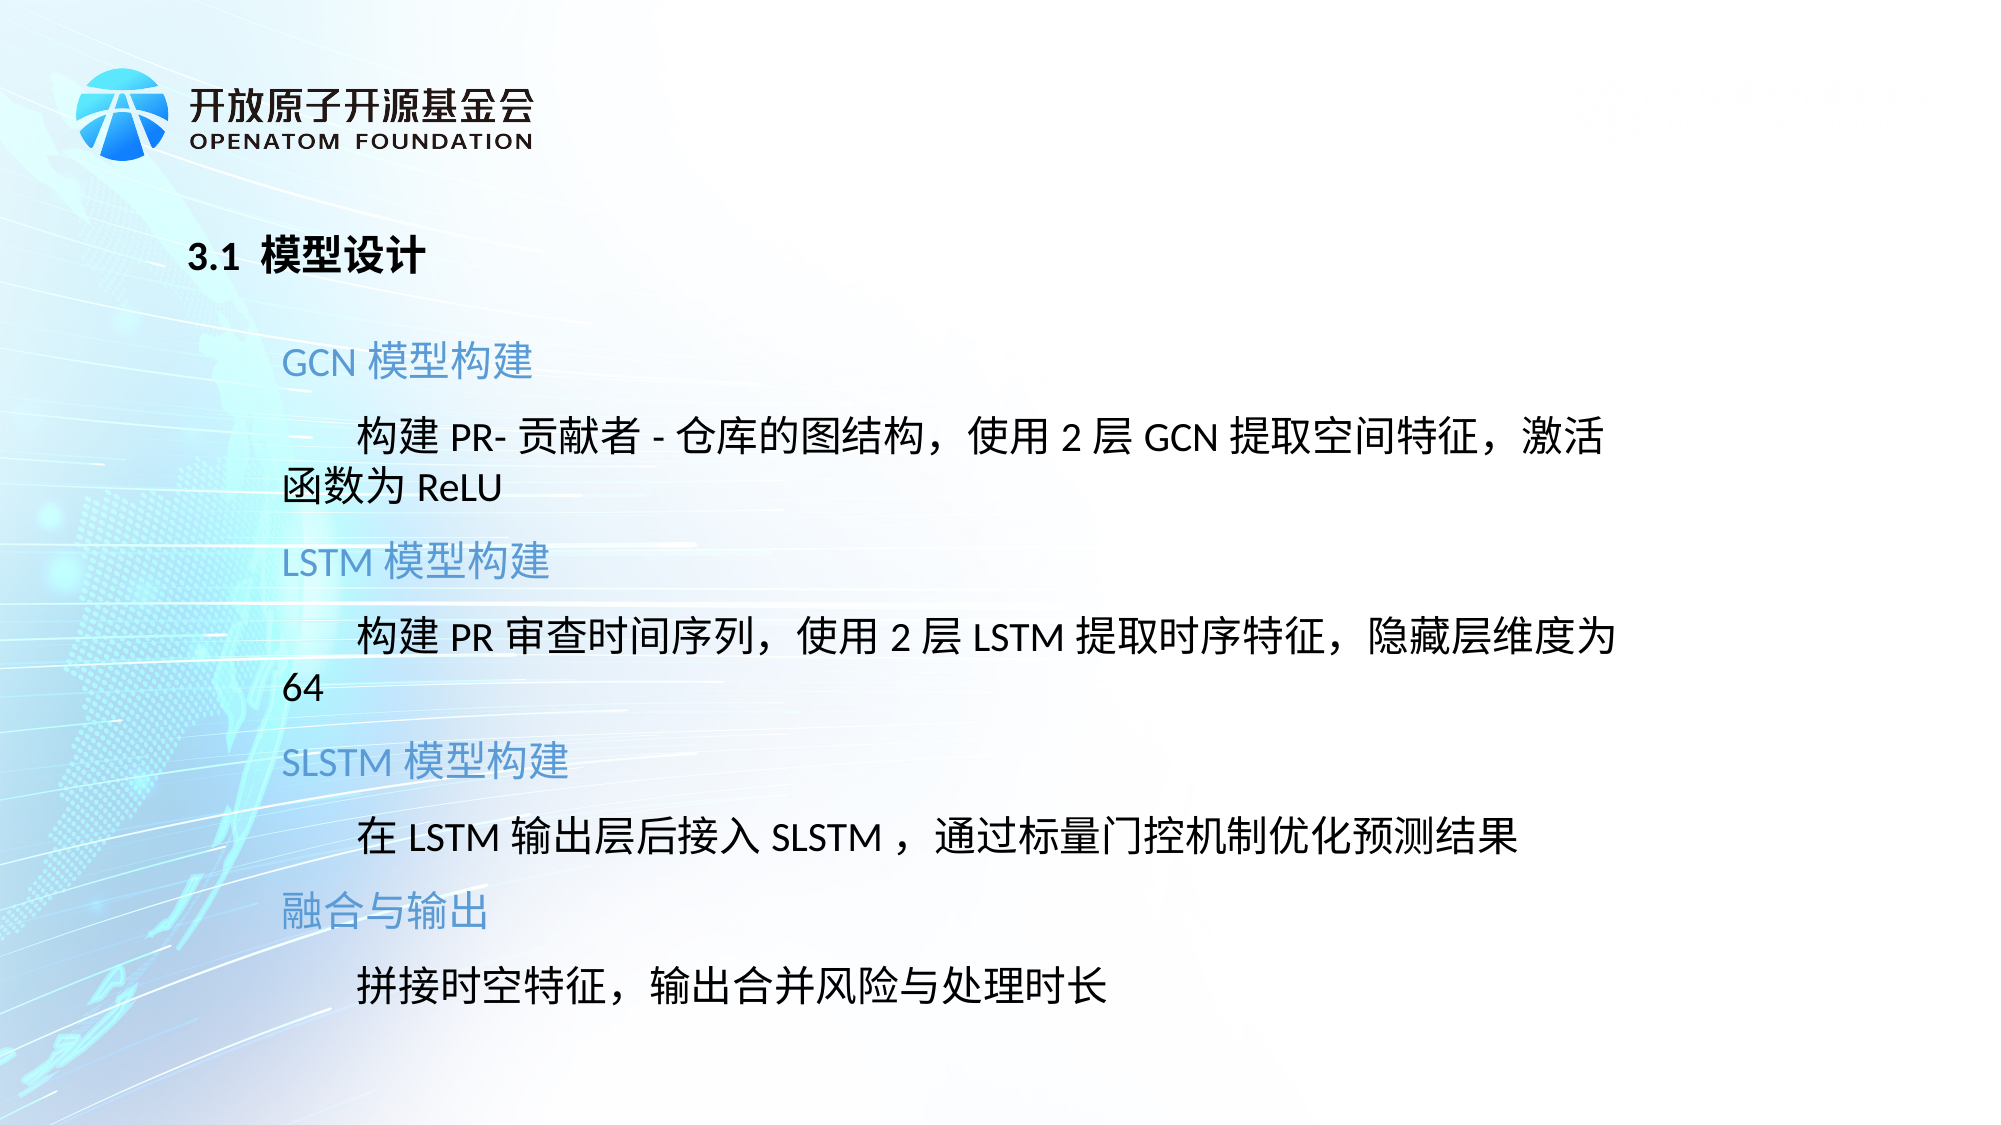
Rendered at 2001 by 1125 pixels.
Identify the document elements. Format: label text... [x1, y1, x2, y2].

text_box GCN模型构建 构建PR-贡献者-仓库的图结构，使用2层GCN提取空间特征，激活函数为ReLU LSTM模型构建 构建PR审查时间序列，使用2层LSTM提取时序特征，隐藏层维度为64 SLSTM模型构建 在LSTM输出层后接入SLSTM，通过标量门控机制优化预测结果 融合与输出 拼接时空特征，输出合并风险与处理时长 [266, 326, 1634, 1040]
text_box 3.1 模型设计 [172, 171, 1067, 286]
picture [0, 0, 1998, 1125]
